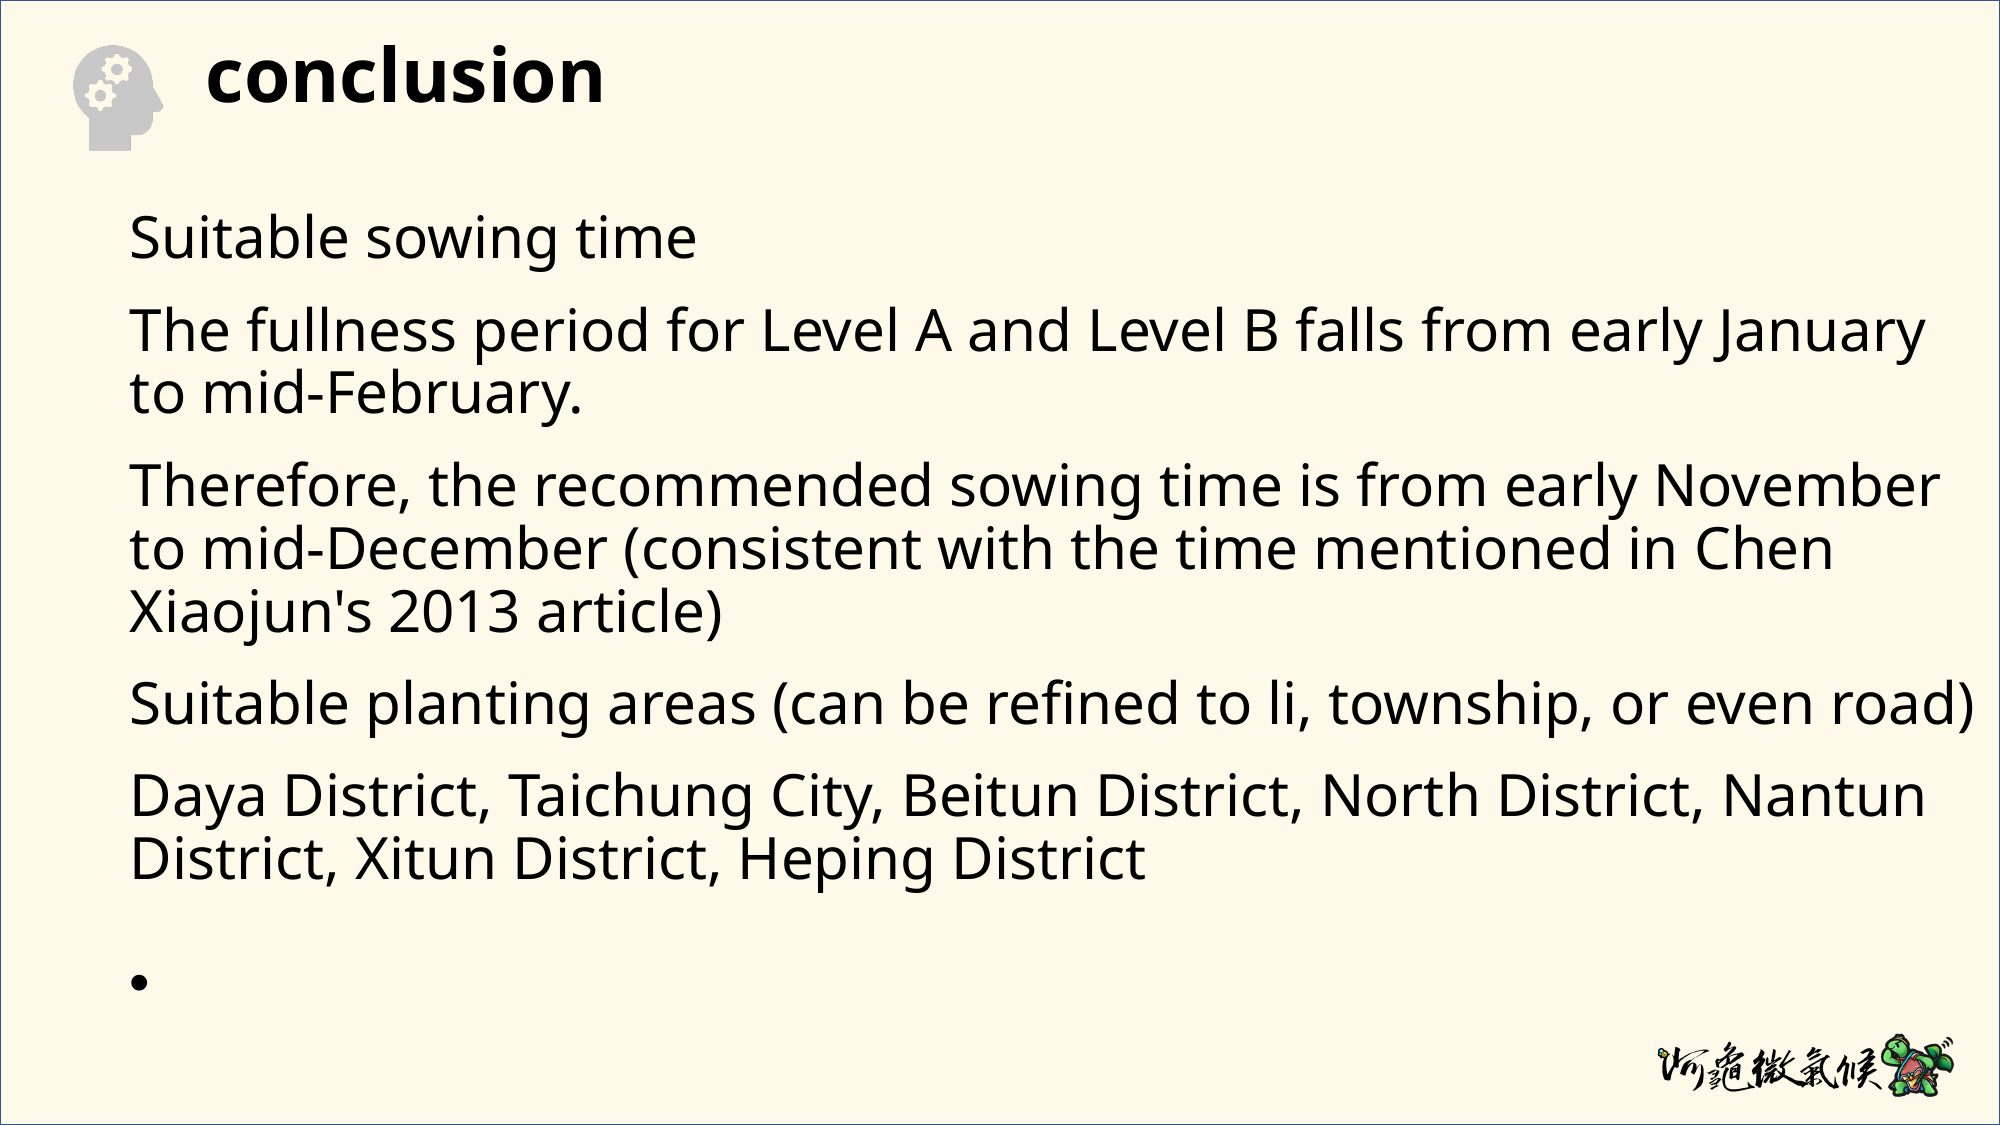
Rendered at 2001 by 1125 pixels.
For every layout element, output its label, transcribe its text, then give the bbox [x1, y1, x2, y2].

list Suitable sowing time The fullness period for Level A and Level B falls from early January to mid-February. Therefore, the recommended sowing time is from early November to mid-December (consistent with the time mentioned in Chen Xiaojun's 2013 article) Suitable planting areas (can be refined to li, township, or even road) Daya District, Taichung City, Beitun District, North District, Nantun District, Xitun District, Heping District [115, 201, 2000, 1038]
title conclusion [171, 3, 1549, 201]
text_box [0, 0, 2000, 1125]
picture [1653, 1032, 1960, 1098]
picture [55, 38, 181, 163]
